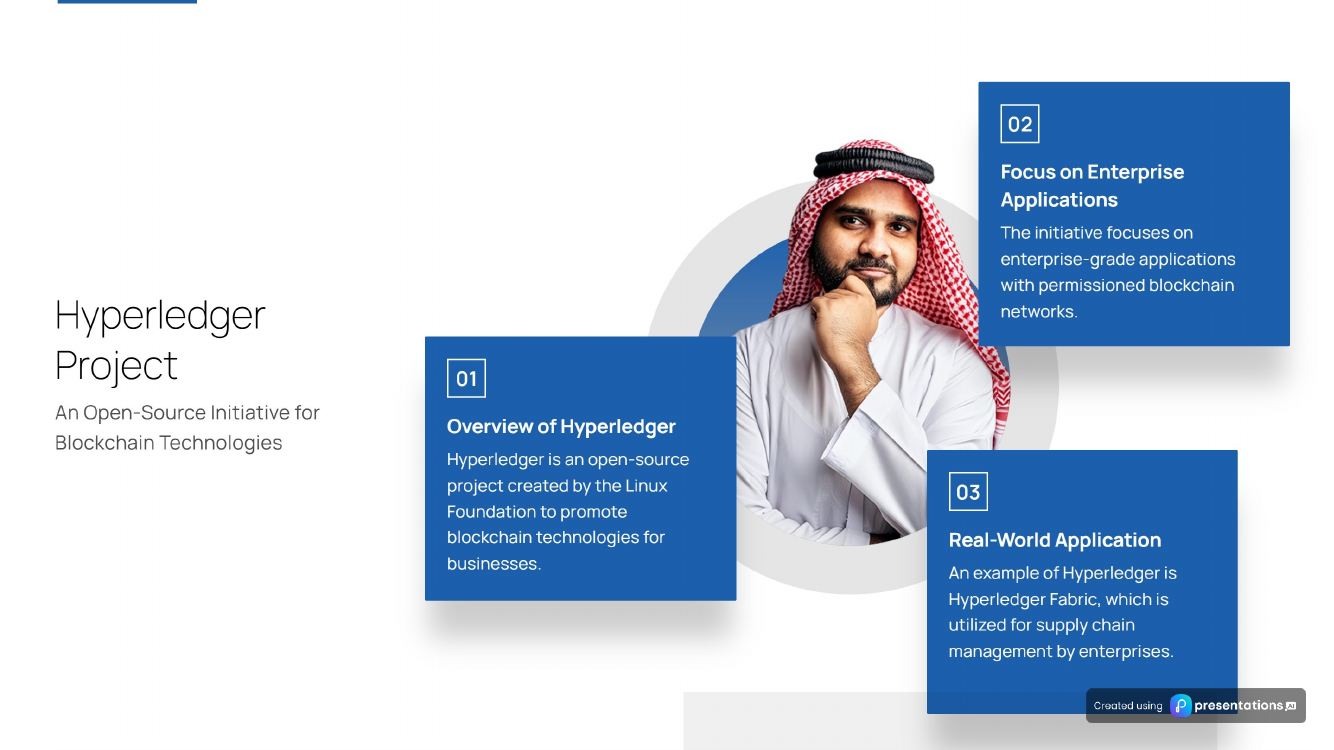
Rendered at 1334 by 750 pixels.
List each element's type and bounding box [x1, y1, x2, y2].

text_box [51, 0, 1317, 750]
